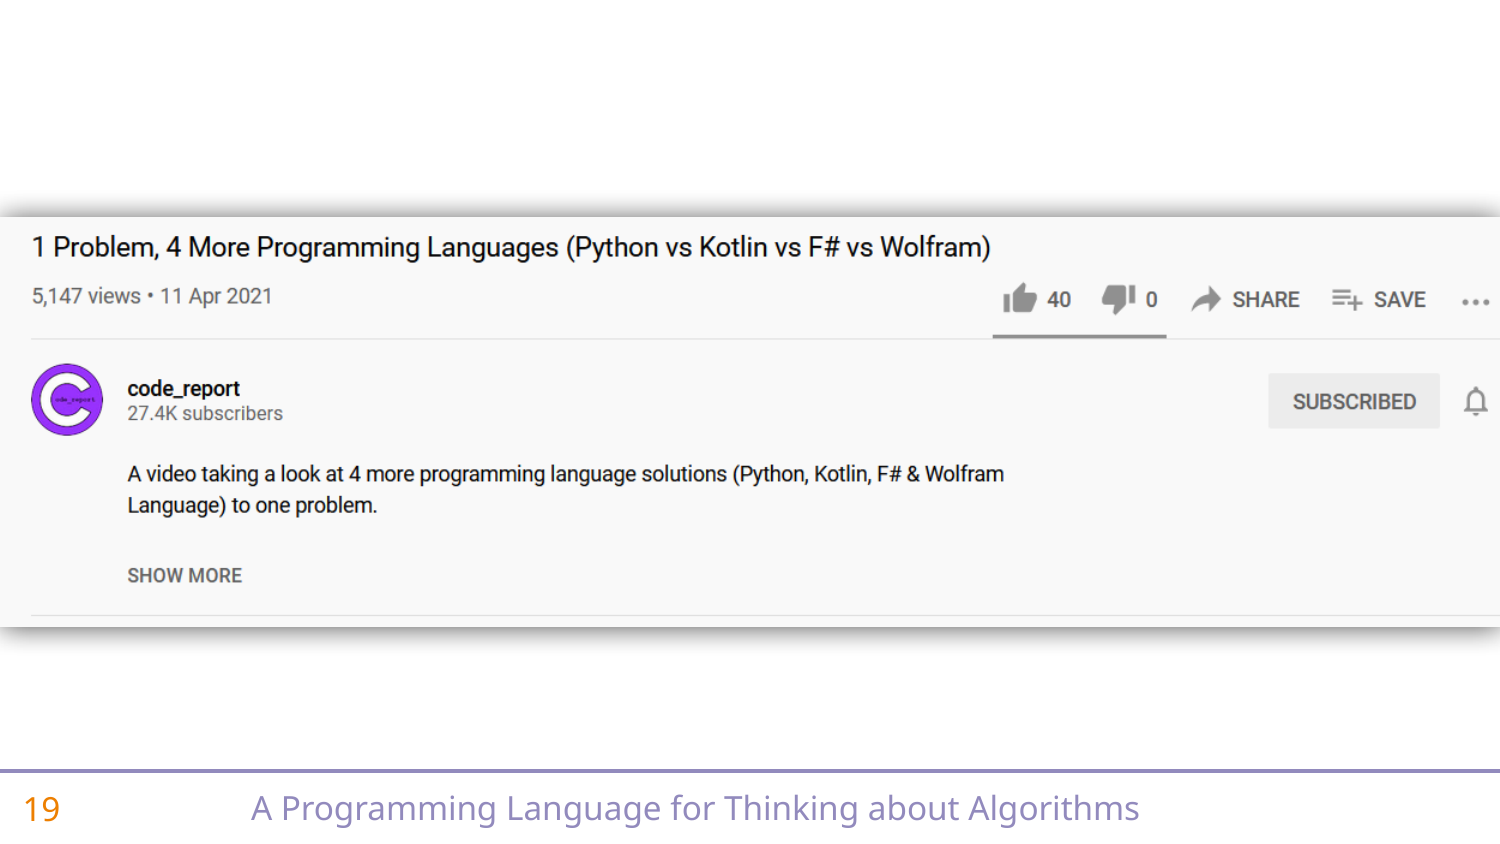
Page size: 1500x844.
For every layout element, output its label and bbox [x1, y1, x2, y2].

picture [0, 217, 1500, 627]
